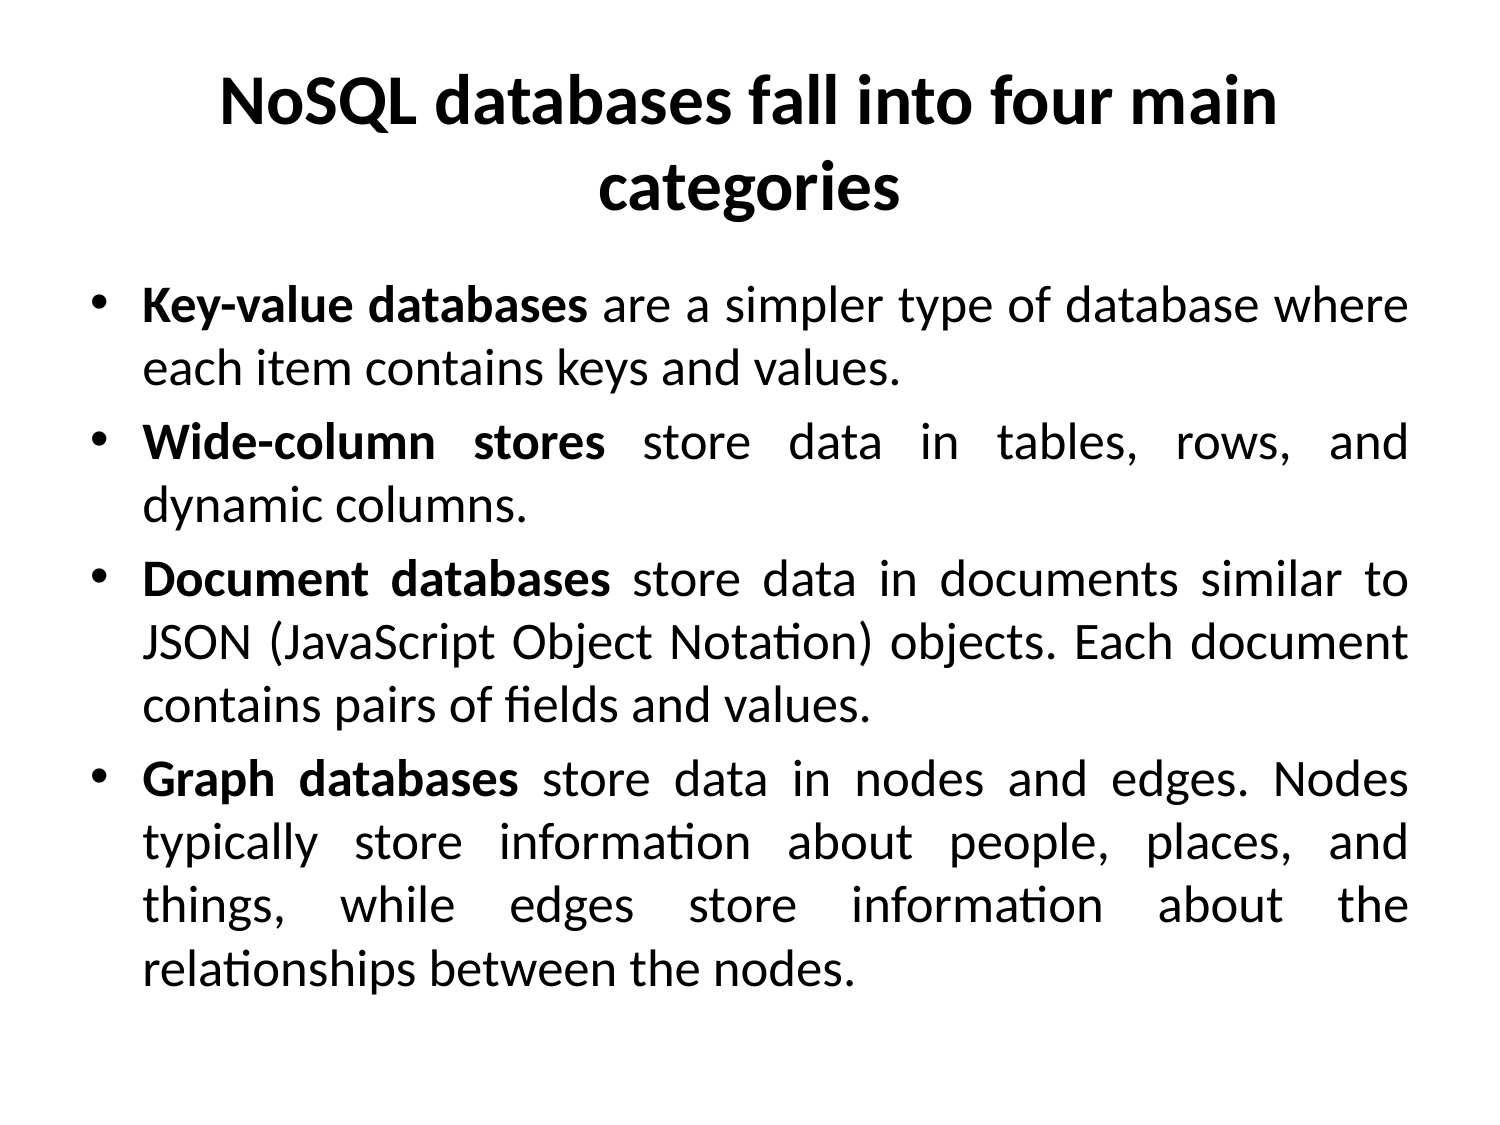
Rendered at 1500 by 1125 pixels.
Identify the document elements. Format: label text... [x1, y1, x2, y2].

list Key-value databases are a simpler type of database where each item contains keys and values. Wide-column stores store data in tables, rows, and dynamic columns. Document databases store data in documents similar to JSON (JavaScript Object Notation) objects. Each document contains pairs of fields and values. Graph databases store data in nodes and edges. Nodes typically store information about people, places, and things, while edges store information about the relationships between the nodes. [75, 262, 1425, 1005]
title NoSQL databases fall into four main categories [75, 45, 1425, 233]
